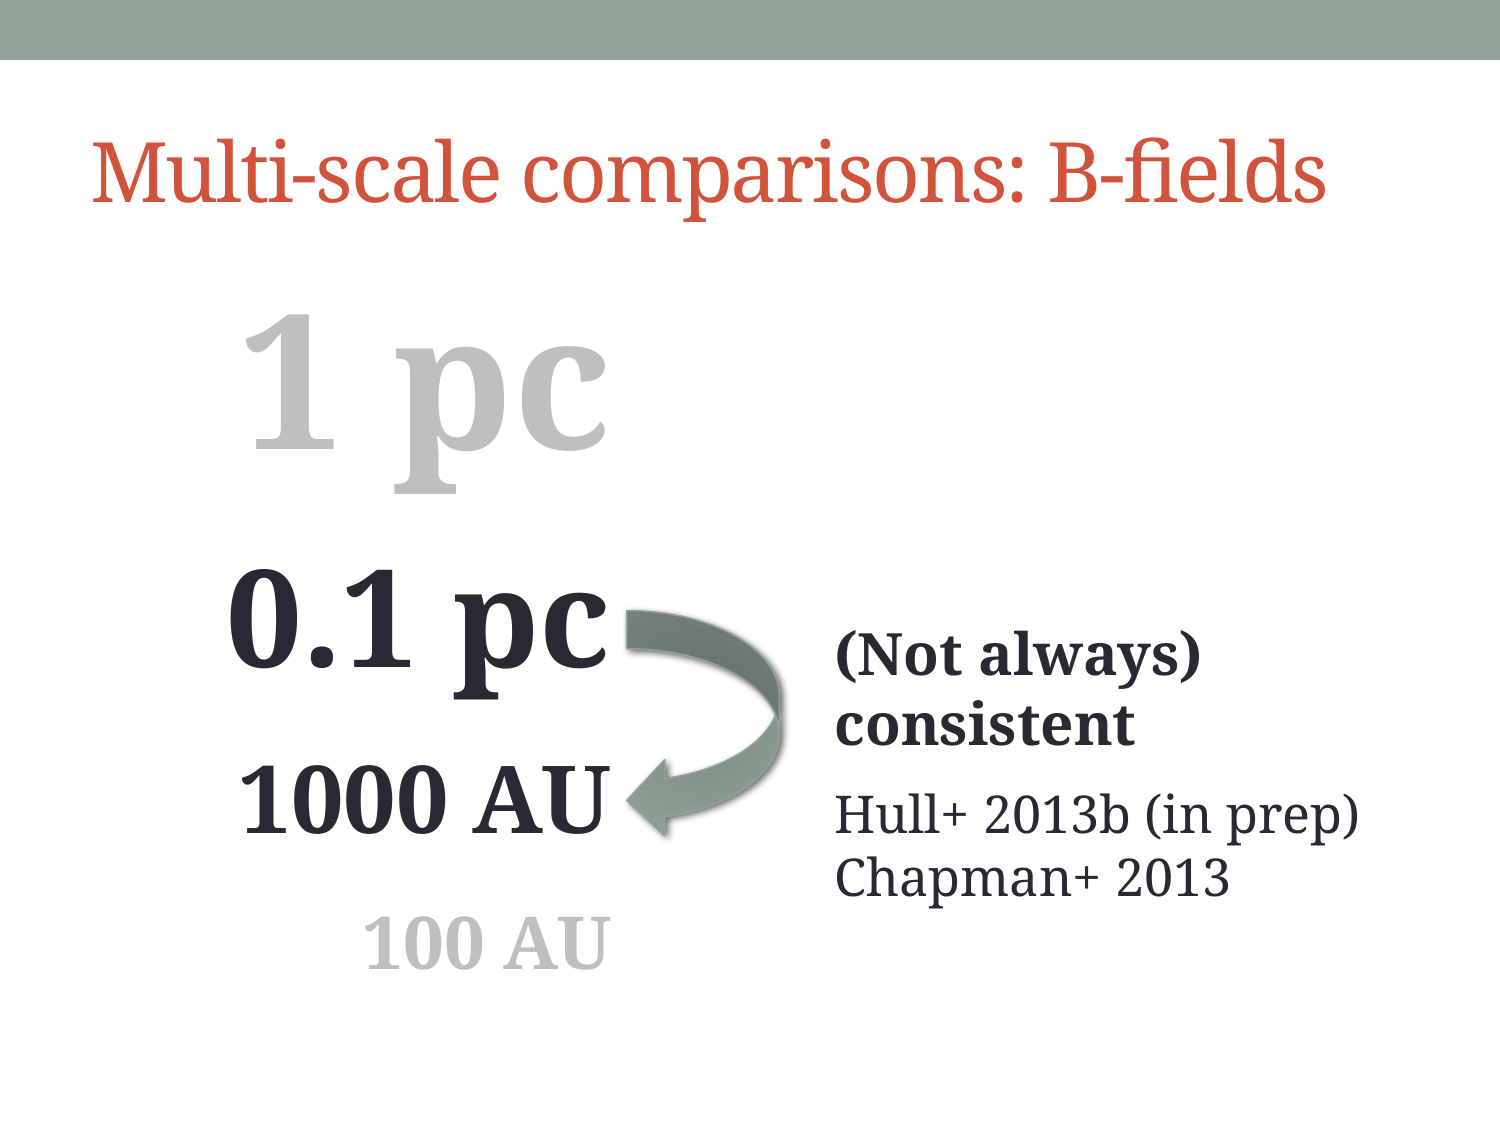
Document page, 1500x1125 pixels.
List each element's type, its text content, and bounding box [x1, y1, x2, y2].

title Multi-scale comparisons: B-fields [75, 87, 1425, 250]
text_box [625, 609, 781, 837]
text_box (Not always) consistent Hull+ 2013b (in prep) Chapman+ 2013 [819, 609, 1486, 915]
text_box 1 pc 0.1 pc 1000 AU 100 AU [185, 254, 627, 992]
